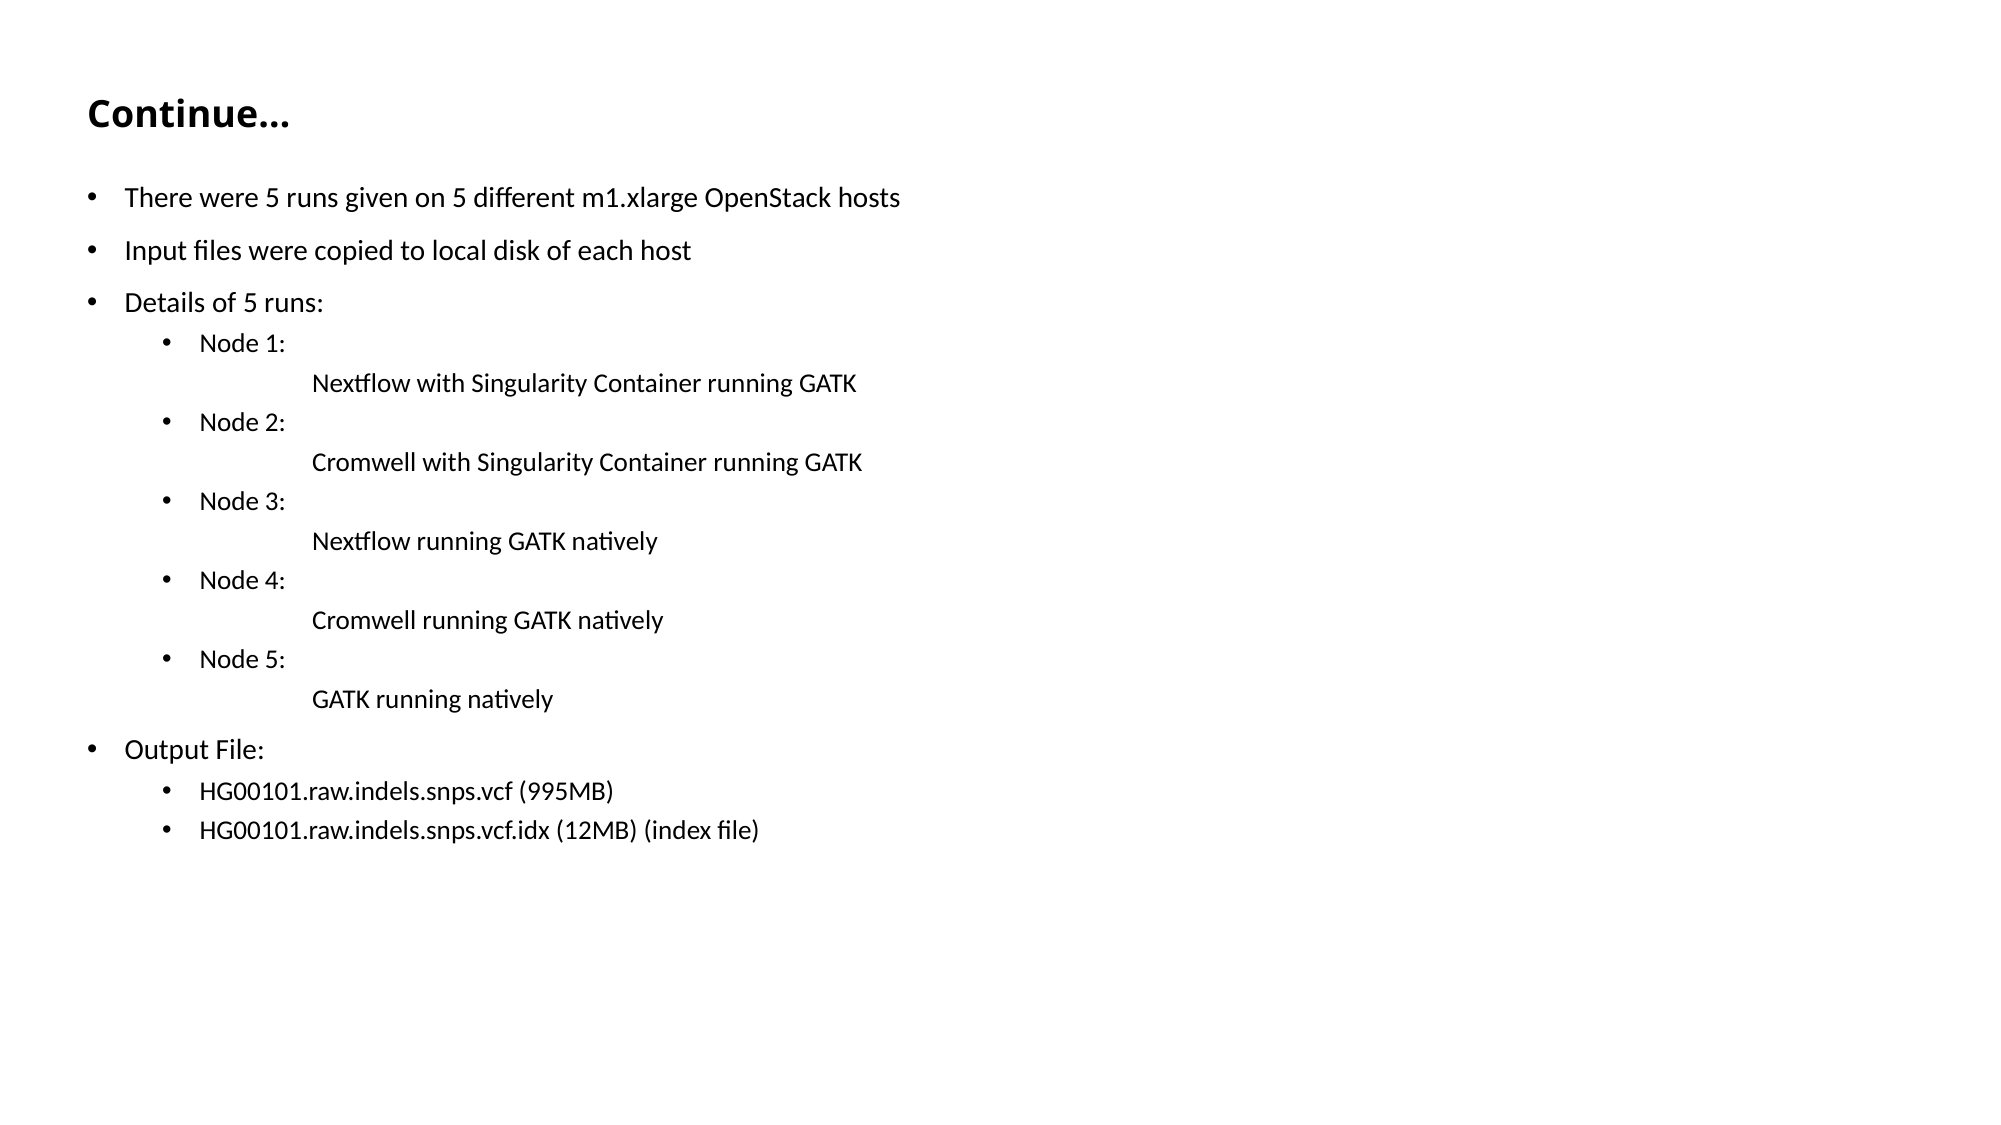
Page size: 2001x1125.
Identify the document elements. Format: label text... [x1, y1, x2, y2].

list There were 5 runs given on 5 different m1.xlarge OpenStack hosts Input files were copied to local disk of each host Details of 5 runs: Node 1: Nextflow with Singularity Container running GATK Node 2: Cromwell with Singularity Container running GATK Node 3: Nextflow running GATK natively Node 4: Cromwell running GATK natively Node 5: GATK running natively Output File: HG00101.raw.indels.snps.vcf (995MB) HG00101.raw.indels.snps.vcf.idx (12MB) (index file) [71, 175, 1797, 1018]
title Continue… [71, 59, 1797, 172]
